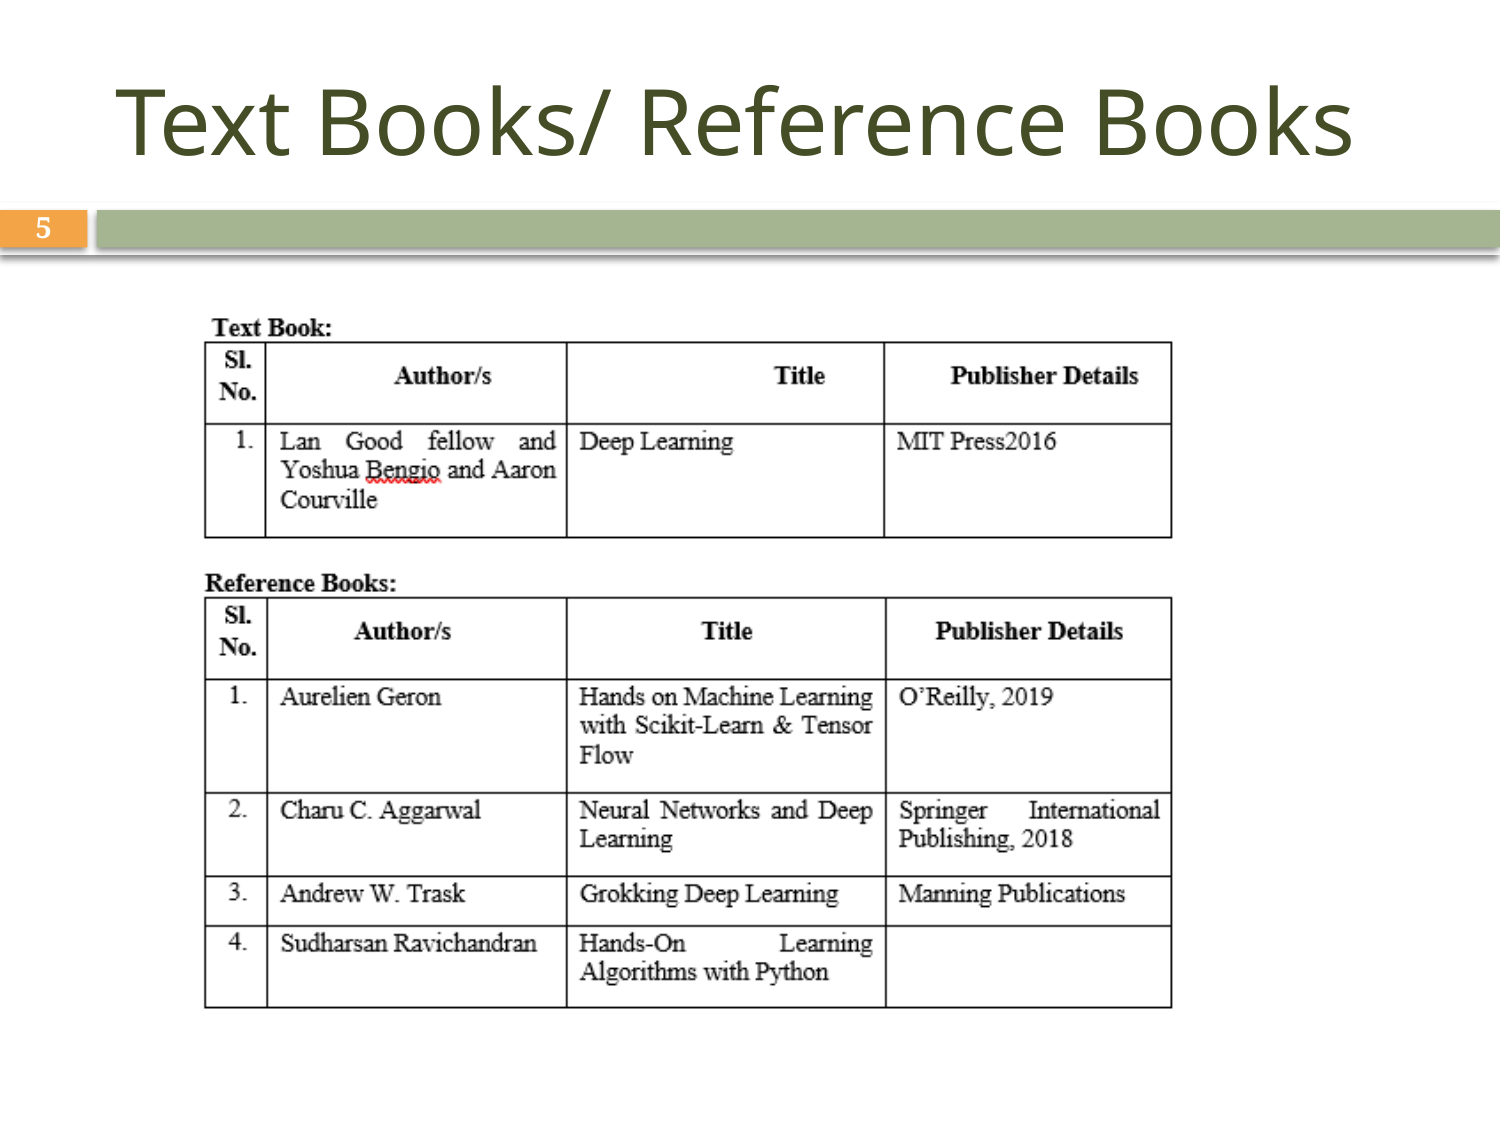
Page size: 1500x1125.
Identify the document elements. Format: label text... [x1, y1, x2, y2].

title Text Books/ Reference Books [100, 37, 1438, 200]
slide_number 5 [0, 208, 88, 249]
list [194, 278, 1201, 1039]
